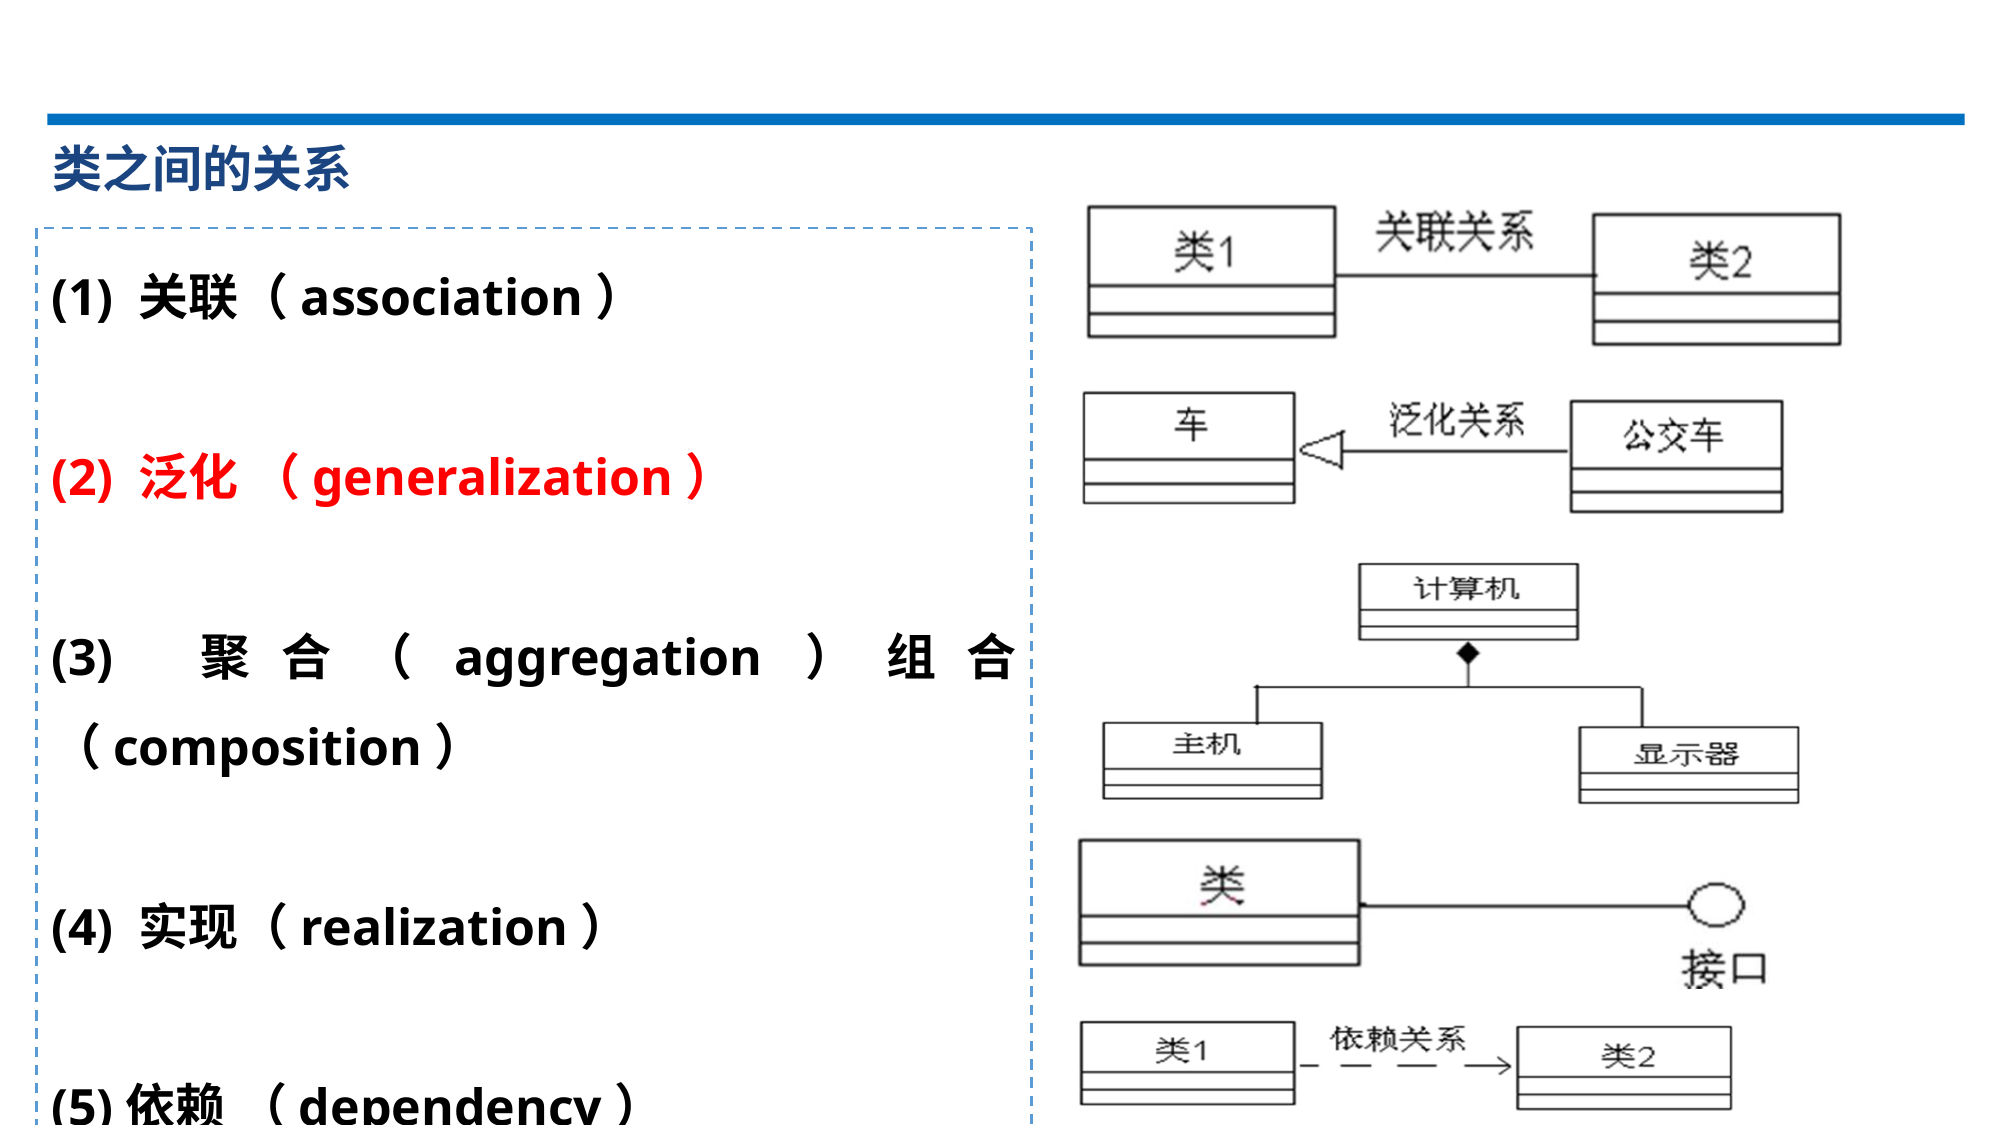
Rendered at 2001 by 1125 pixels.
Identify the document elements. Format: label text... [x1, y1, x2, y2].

picture [1068, 831, 1784, 990]
text_box 类之间的关系 [38, 129, 368, 205]
text_box (1) 关联（association） (2) 泛化 （generalization） (3) 聚合（aggregation）组合（composition） (4) 实现（realization） (5)依赖 （dependency） [36, 227, 1032, 1125]
picture [1067, 1000, 1784, 1125]
picture [1068, 172, 1866, 551]
picture [1072, 560, 1832, 819]
